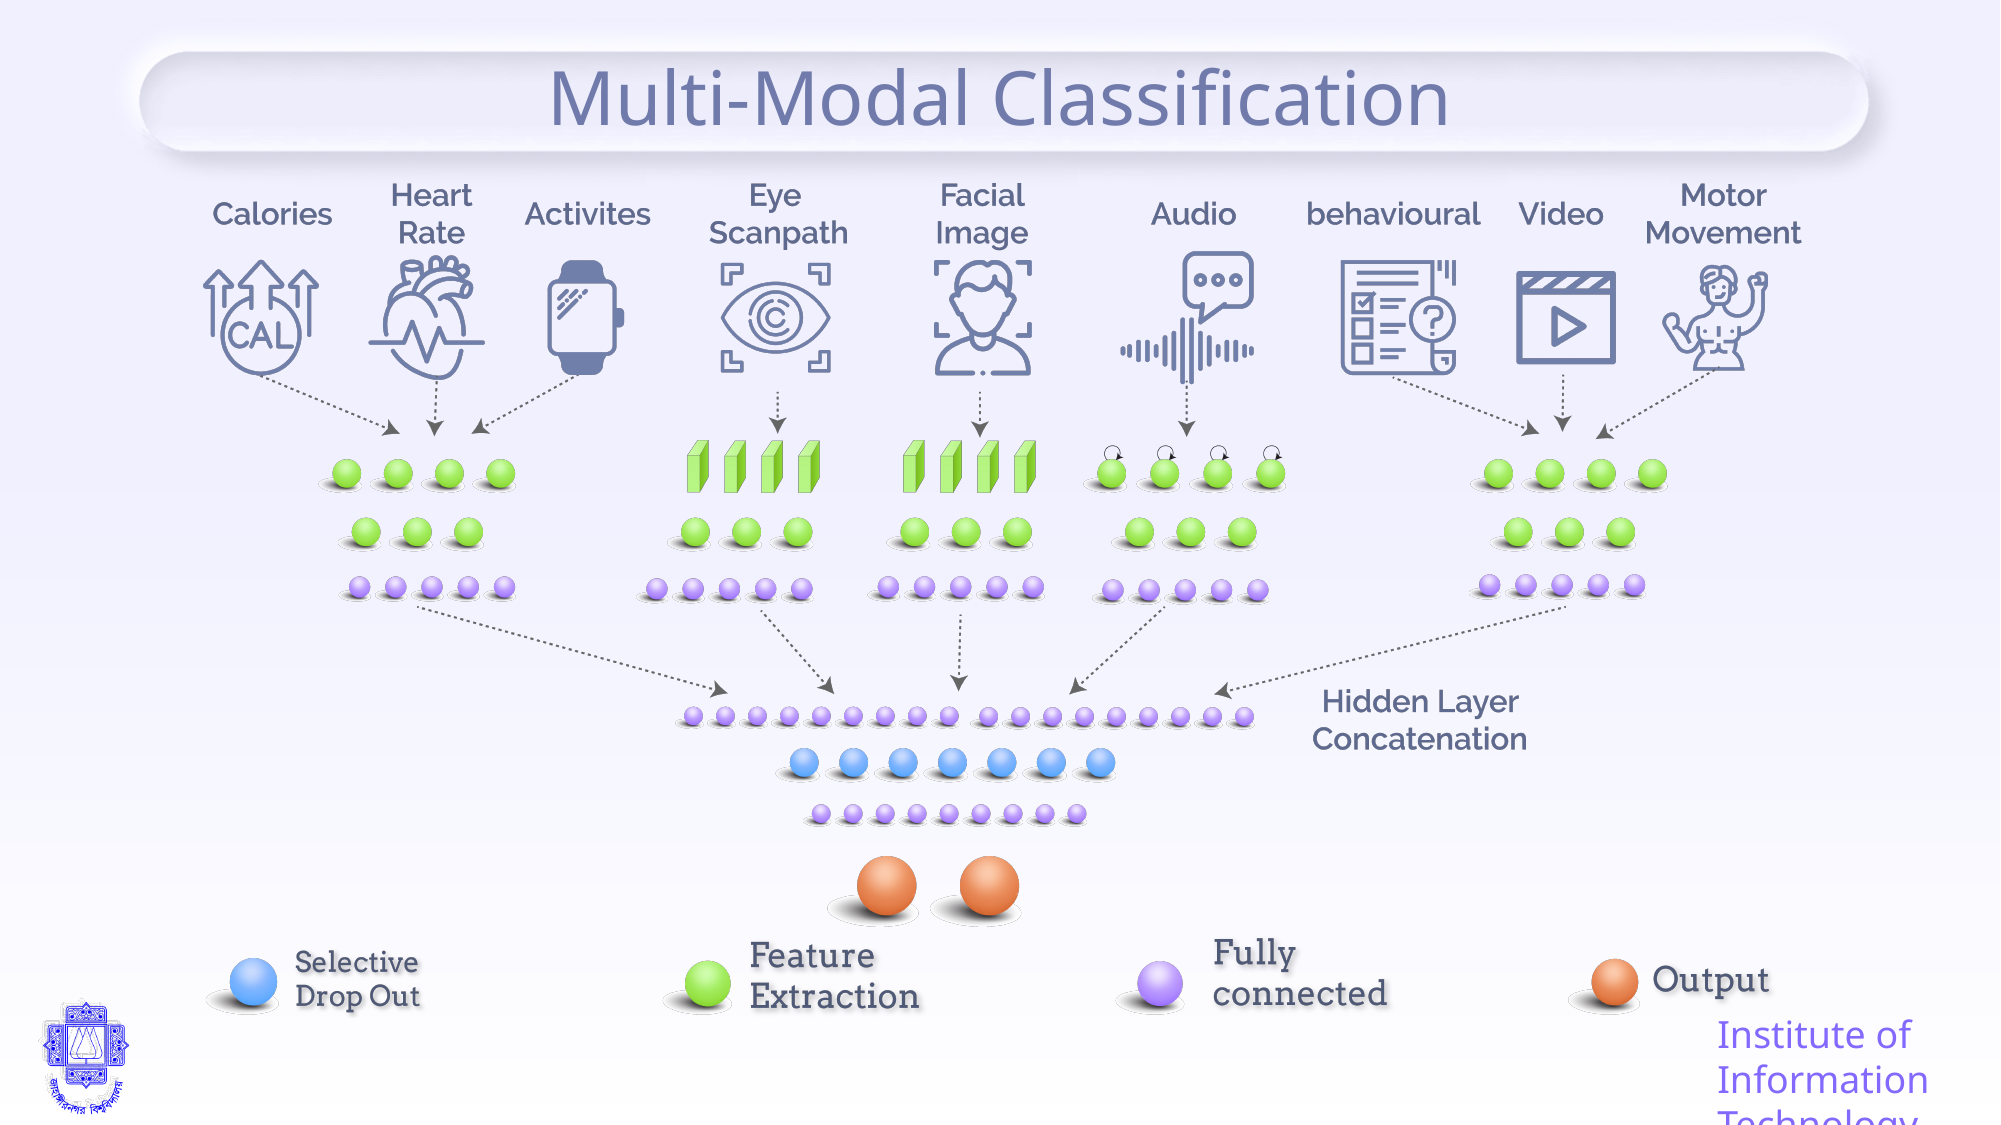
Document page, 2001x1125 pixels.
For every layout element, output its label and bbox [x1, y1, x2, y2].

picture [0, 1000, 172, 1116]
picture [97, 9, 1902, 1028]
